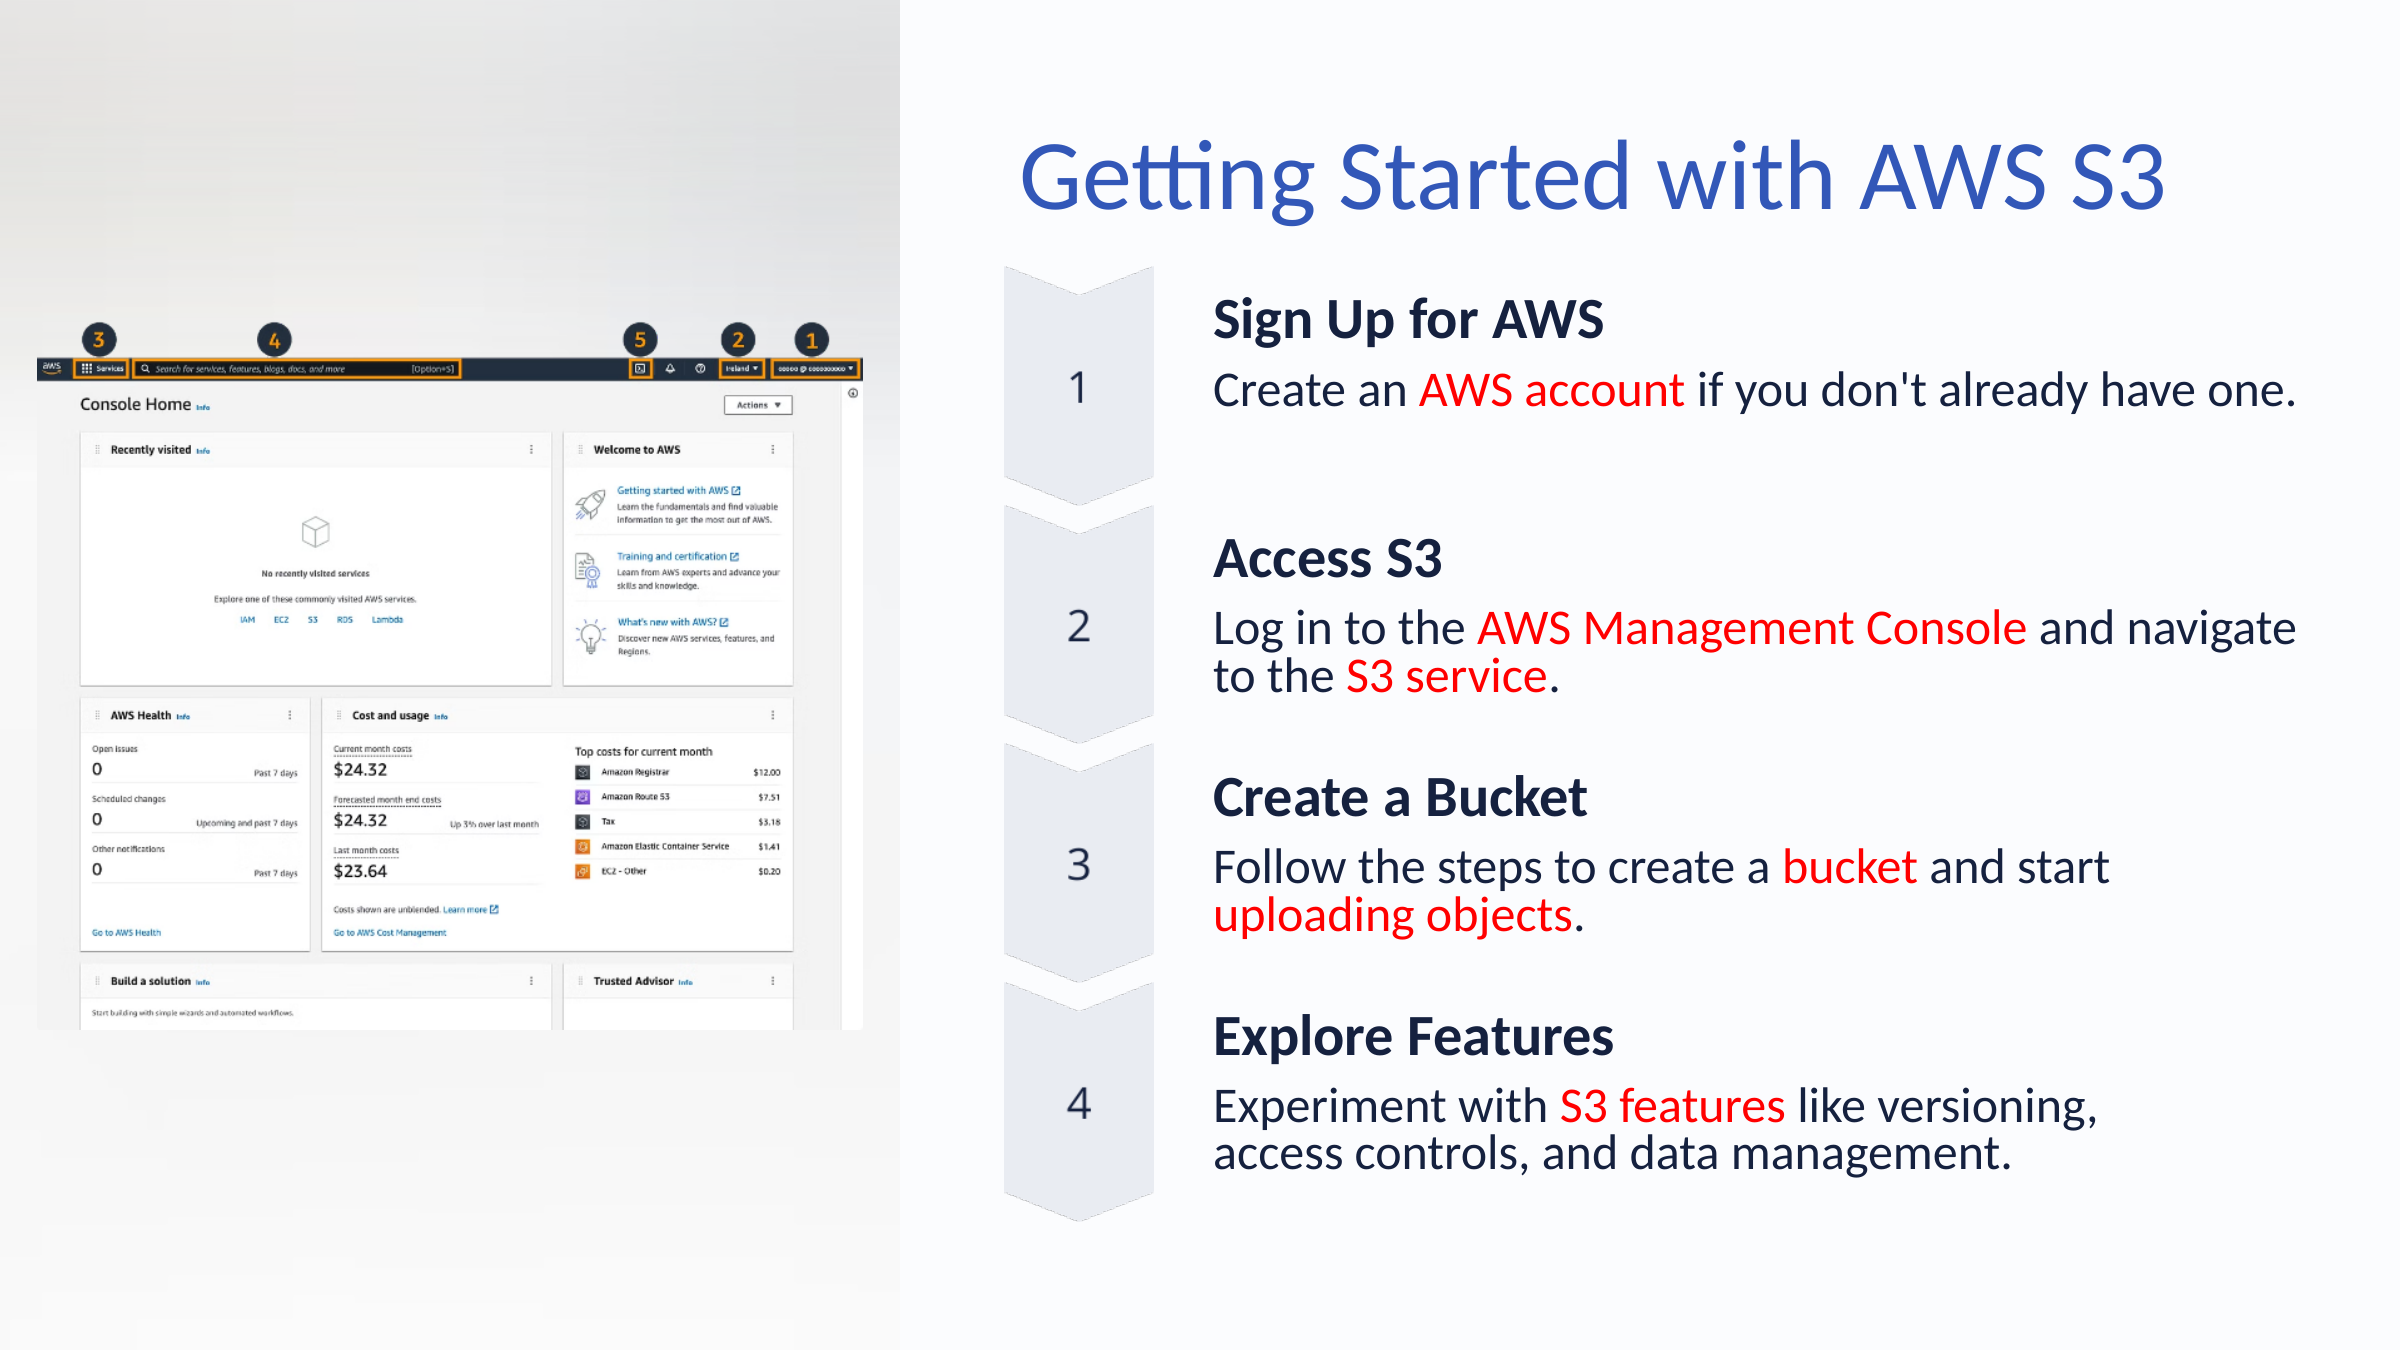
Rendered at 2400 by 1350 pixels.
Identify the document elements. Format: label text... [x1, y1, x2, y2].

picture [1004, 266, 1154, 1222]
picture [0, 0, 900, 1350]
text_box Sign Up for AWS [1198, 296, 1572, 343]
text_box Getting Started with AWS S3 [1004, 128, 2008, 222]
text_box Experiment with S3 features like versioning, access controls, and data management. [1198, 1076, 2296, 1173]
text_box Log in to the AWS Management Console and navigate to the S3 service. [1198, 599, 2296, 648]
text_box Access S3 [1198, 535, 1572, 582]
text_box Create a Bucket [1198, 773, 1572, 821]
text_box [900, 0, 2400, 1350]
text_box Create an AWS account if you don't already have one. [1198, 360, 2296, 409]
text_box Explore Features [1198, 1012, 1572, 1060]
text_box Follow the steps to create a bucket and start uploading objects. [1198, 838, 2296, 947]
